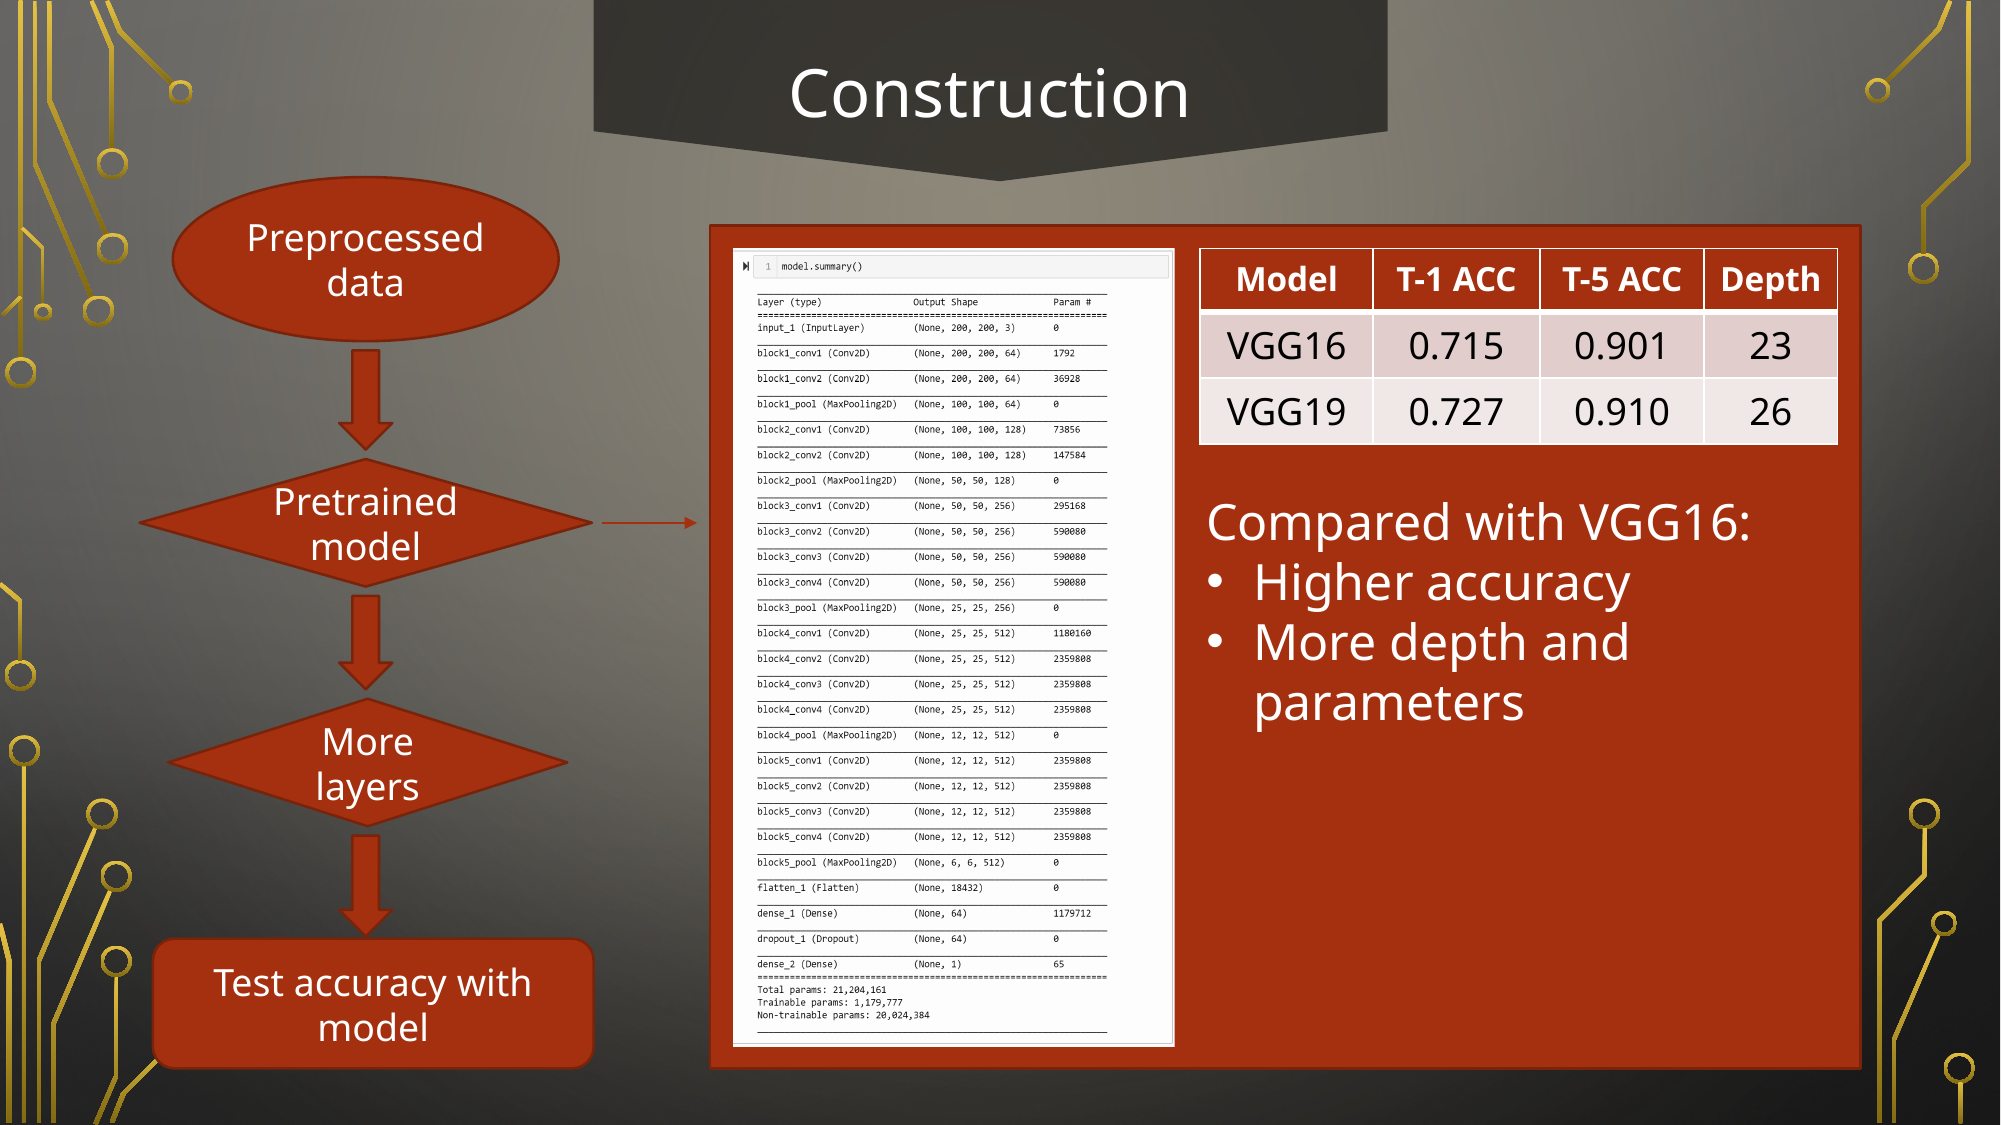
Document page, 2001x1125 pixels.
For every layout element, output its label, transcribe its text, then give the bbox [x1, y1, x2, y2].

table_header T-5 ACC [1541, 249, 1703, 309]
text_box More layers [166, 697, 569, 828]
text_box [709, 224, 1862, 1070]
table_cell VGG19 [1201, 379, 1372, 443]
text_box [338, 594, 394, 691]
text_box [338, 349, 394, 451]
table_cell 23 [1705, 315, 1837, 377]
text_box Preprocessed data [171, 175, 560, 343]
table_header Depth [1705, 249, 1837, 309]
table_cell 0.901 [1541, 315, 1703, 377]
table_cell 0.715 [1374, 315, 1539, 377]
text_box Test accuracy with model [151, 937, 595, 1070]
table_header T-1 ACC [1374, 249, 1539, 309]
text_box Compared with VGG16: Higher accuracy More depth and parameters [1191, 483, 1846, 738]
table_cell VGG16 [1201, 315, 1372, 377]
text_box Construction [592, 0, 1389, 183]
table_cell 0.910 [1541, 379, 1703, 443]
table_cell 26 [1705, 379, 1837, 443]
text_box [338, 834, 394, 938]
text_box Pretrained model [138, 457, 594, 588]
table_cell 0.727 [1374, 379, 1539, 443]
picture [732, 248, 1175, 1048]
table_header Model [1201, 249, 1372, 309]
